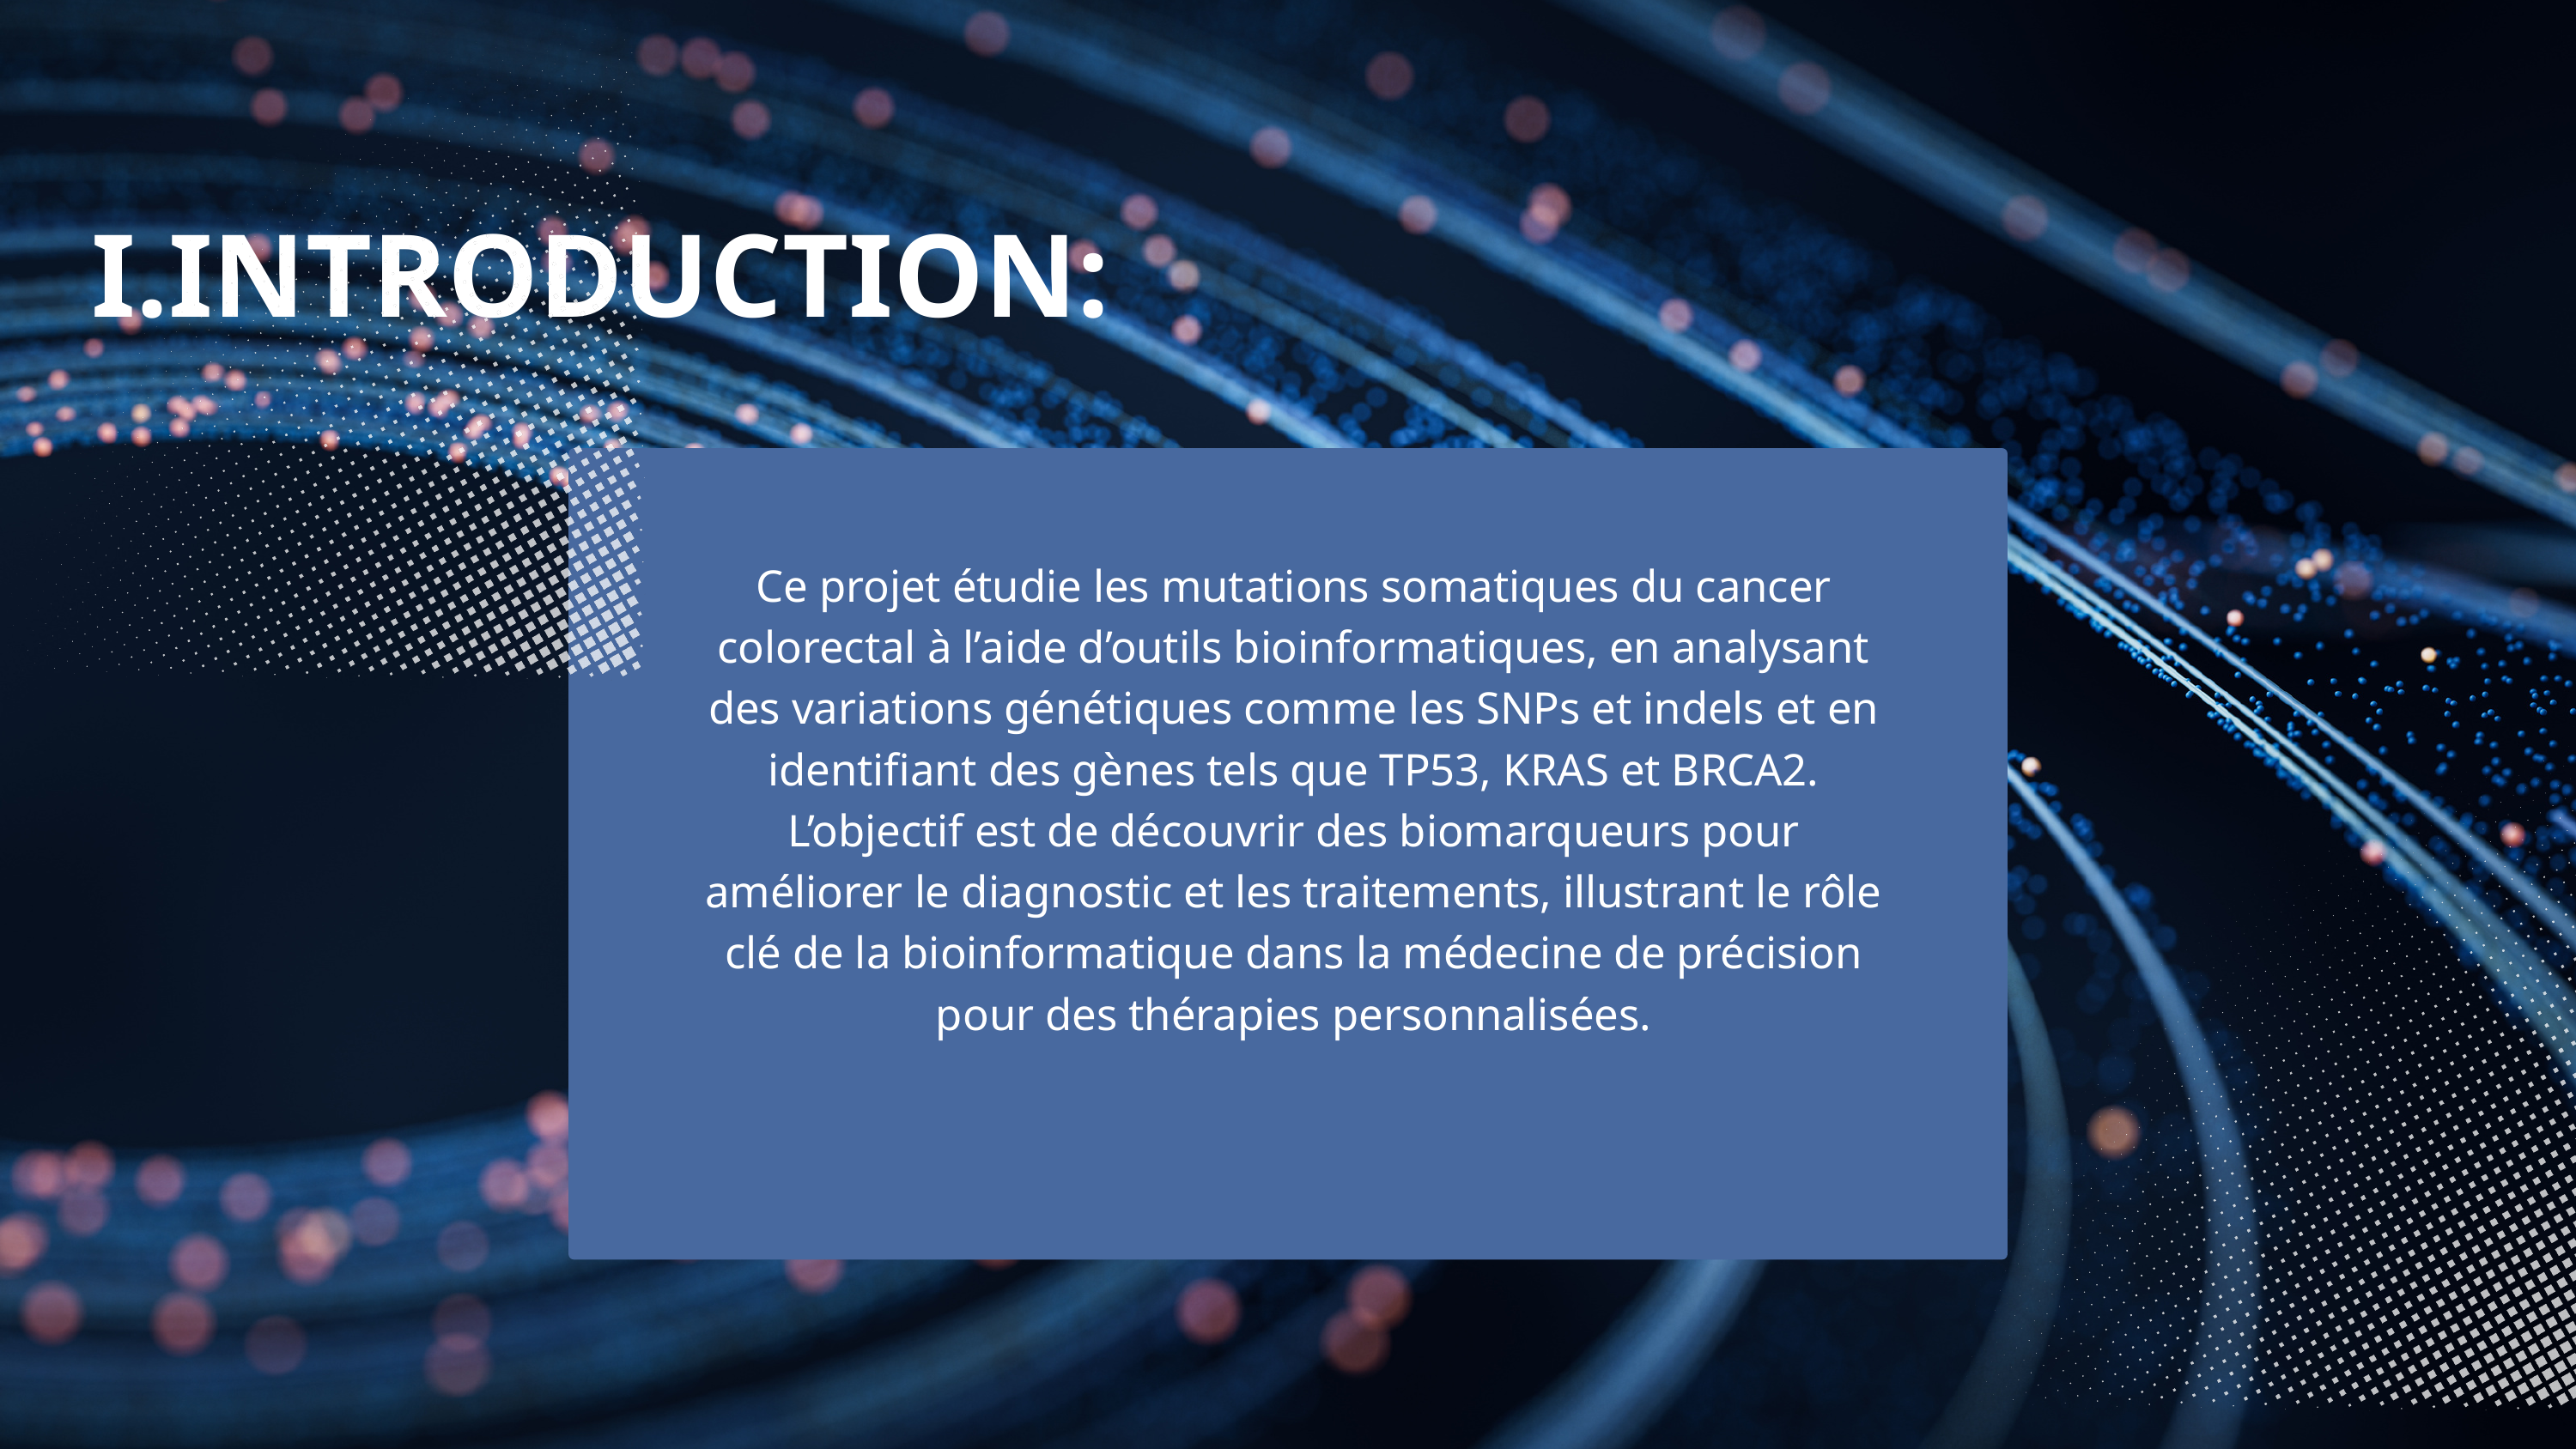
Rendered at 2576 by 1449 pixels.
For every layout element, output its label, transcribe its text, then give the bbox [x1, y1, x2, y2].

text_box [0, 681, 2576, 1449]
text_box [646, 0, 2576, 719]
text_box [0, 0, 646, 681]
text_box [568, 447, 2008, 1260]
text_box I.INTRODUCTION: [646, 179, 1642, 341]
text_box [1941, 719, 2576, 1412]
